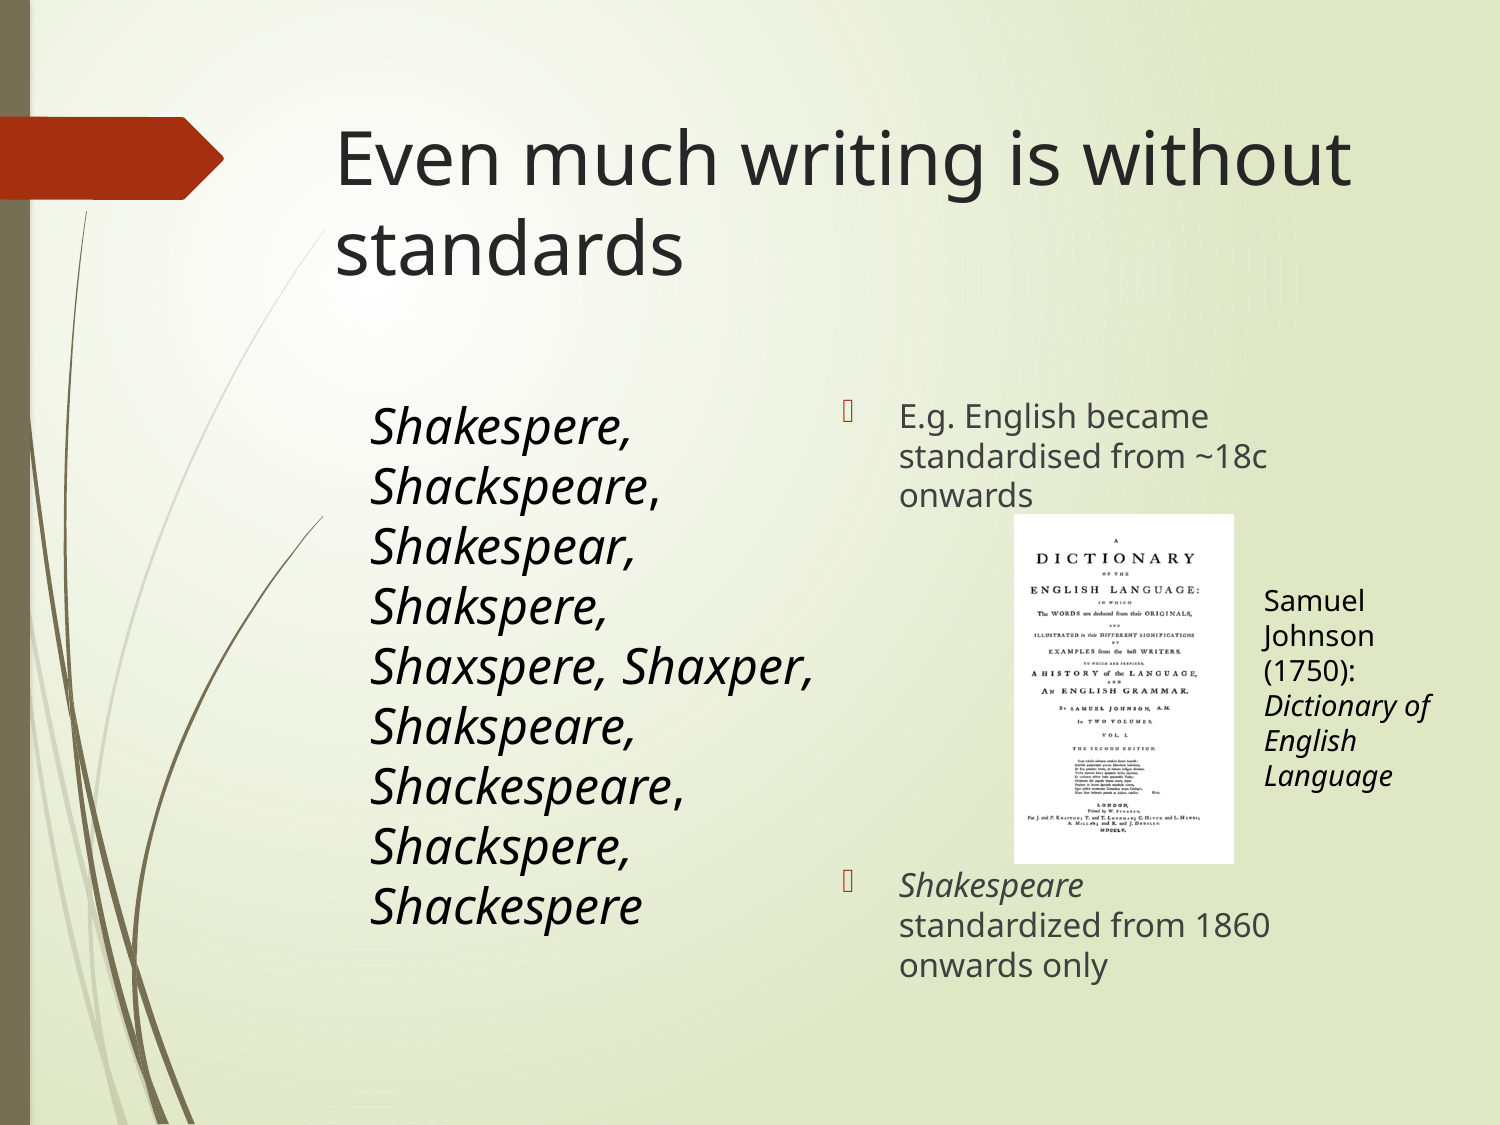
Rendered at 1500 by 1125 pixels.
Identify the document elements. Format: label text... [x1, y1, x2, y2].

list E.g. English became standardised from ~18c onwards Shakespeare standardized from 1860 onwards only [827, 387, 1297, 1008]
text_box Samuel Johnson (1750): Dictionary of English Language [1248, 575, 1453, 800]
text_box Shakespere, Shackspeare, Shakespear, Shakspere, Shaxspere, Shaxper, Shakspeare, Shackespeare, Shackspere, Shackespere [355, 387, 860, 1003]
picture [1014, 513, 1234, 864]
title Even much writing is without standards [319, 102, 1400, 313]
